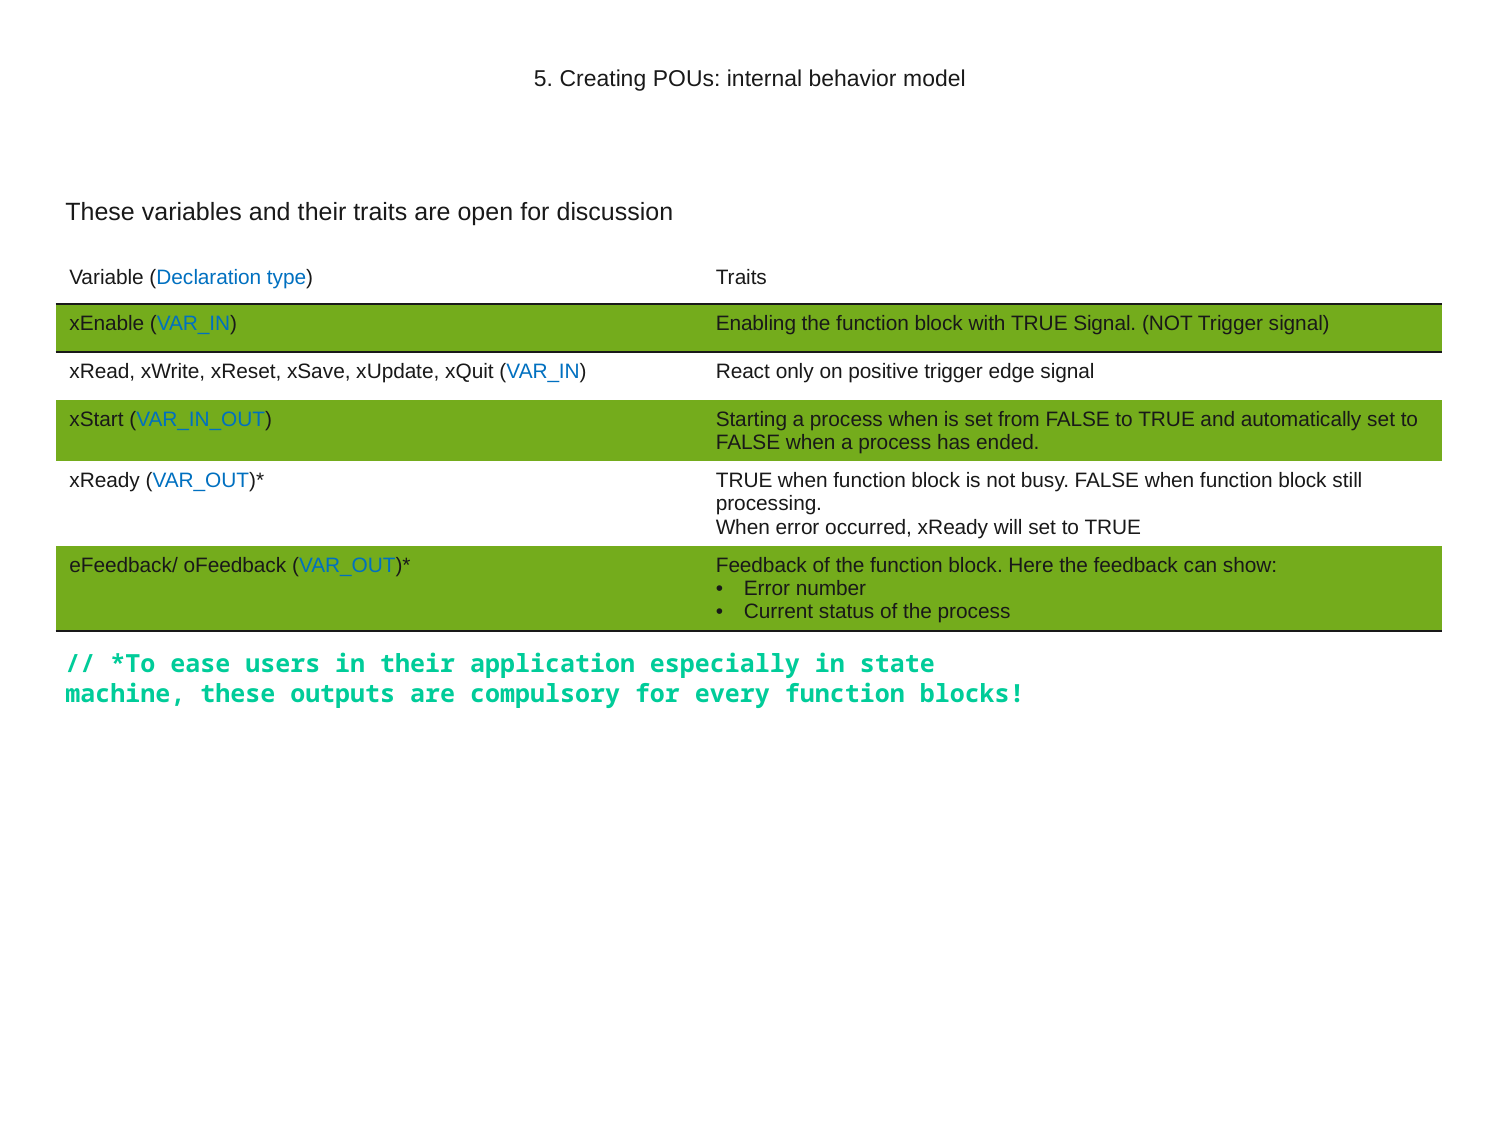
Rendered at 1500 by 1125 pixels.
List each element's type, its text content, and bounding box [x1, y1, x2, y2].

table_cell React only on positive trigger edge signal [702, 353, 1442, 400]
table_header Variable (Declaration type) [56, 258, 702, 303]
table_cell xStart (VAR_IN_OUT) [56, 400, 702, 461]
table_cell Feedback of the function block. Here the feedback can show: Error number Current status of the process [702, 546, 1442, 630]
table_cell eFeedback/ oFeedback (VAR_OUT)* [56, 546, 702, 630]
table_cell xEnable (VAR_IN) [56, 305, 702, 351]
table_cell Starting a process when is set from FALSE to TRUE and automatically set to FALSE when a process has ended. [702, 400, 1442, 461]
text_box // *To ease users in their application especially in state machine, these outputs are compulsory for every function blocks! [50, 640, 1072, 716]
table_header Traits [702, 258, 1442, 303]
table_cell Enabling the function block with TRUE Signal. (NOT Trigger signal) [702, 305, 1442, 351]
title 5. Creating POUs: internal behavior model [75, 55, 1425, 130]
table_cell xReady (VAR_OUT)* [56, 461, 702, 546]
table_cell xRead, xWrite, xReset, xSave, xUpdate, xQuit (VAR_IN) [56, 353, 702, 400]
table_cell TRUE when function block is not busy. FALSE when function block still processing. When error occurred, xReady will set to TRUE [702, 461, 1442, 546]
text_box These variables and their traits are open for discussion [50, 187, 1072, 233]
